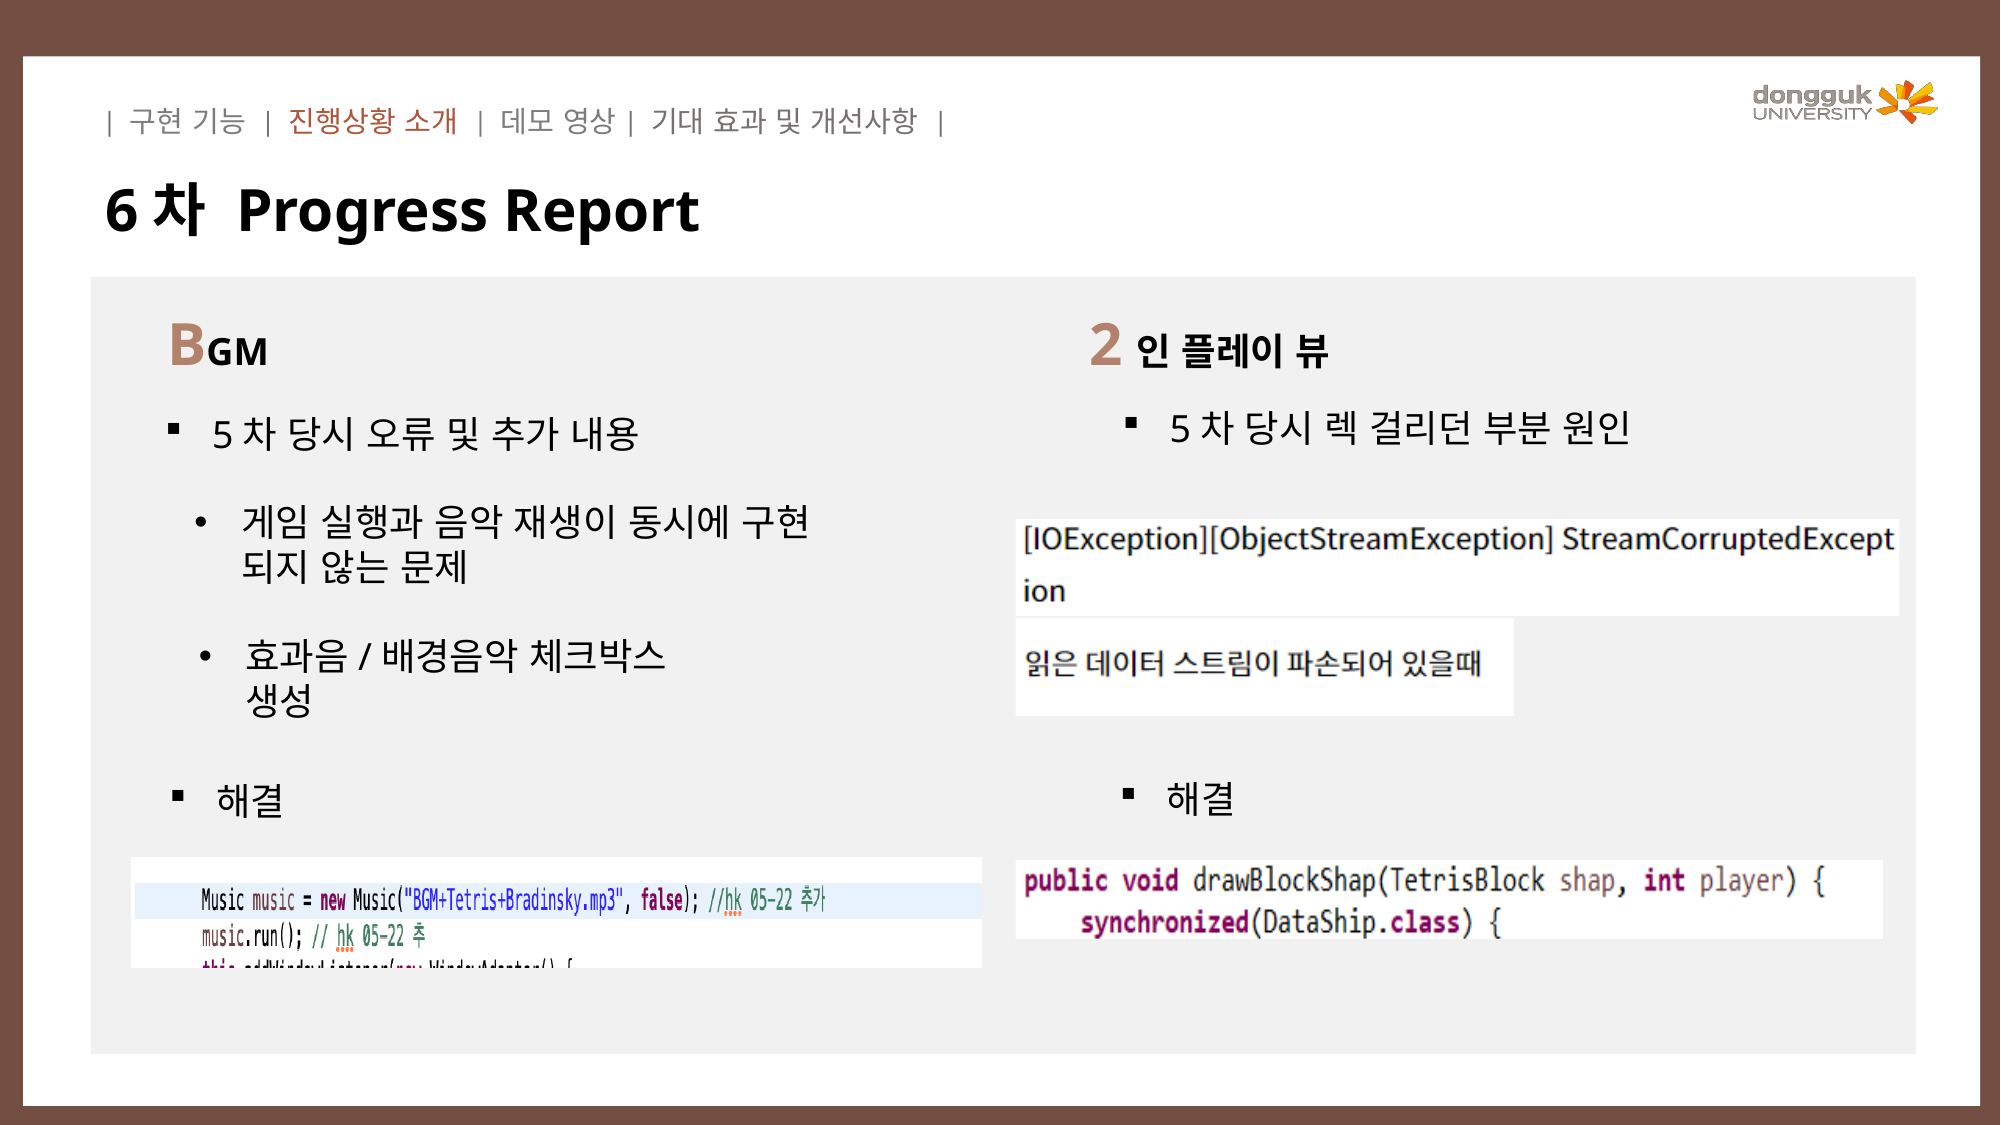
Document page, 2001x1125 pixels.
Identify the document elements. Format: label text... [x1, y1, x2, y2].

text_box 5차 당시 렉 걸리던 부분 원인 [1107, 397, 1850, 458]
text_box | 구현 기능 | 진행상황 소개 | 데모 영상| 기대 효과 및 개선사항 | [88, 95, 1166, 146]
text_box 해결 [154, 771, 425, 831]
picture [1015, 860, 1883, 939]
text_box 게임 실행과 음악 재생이 동시에 구현 되지 않는 문제 [179, 491, 845, 597]
picture [1015, 519, 1900, 716]
text_box 효과음/배경음악 체크박스 생성 [183, 625, 758, 731]
text_box BGM [152, 299, 284, 385]
text_box 5차 당시 오류 및 추가 내용 [150, 403, 843, 464]
picture [131, 857, 983, 968]
text_box [23, 56, 1981, 1106]
text_box [90, 276, 1916, 1055]
text_box 해결 [1105, 768, 1847, 829]
text_box 2인 플레이 뷰 [1074, 299, 1385, 385]
text_box [1753, 78, 1940, 125]
text_box 6차 Progress Report [90, 165, 758, 251]
